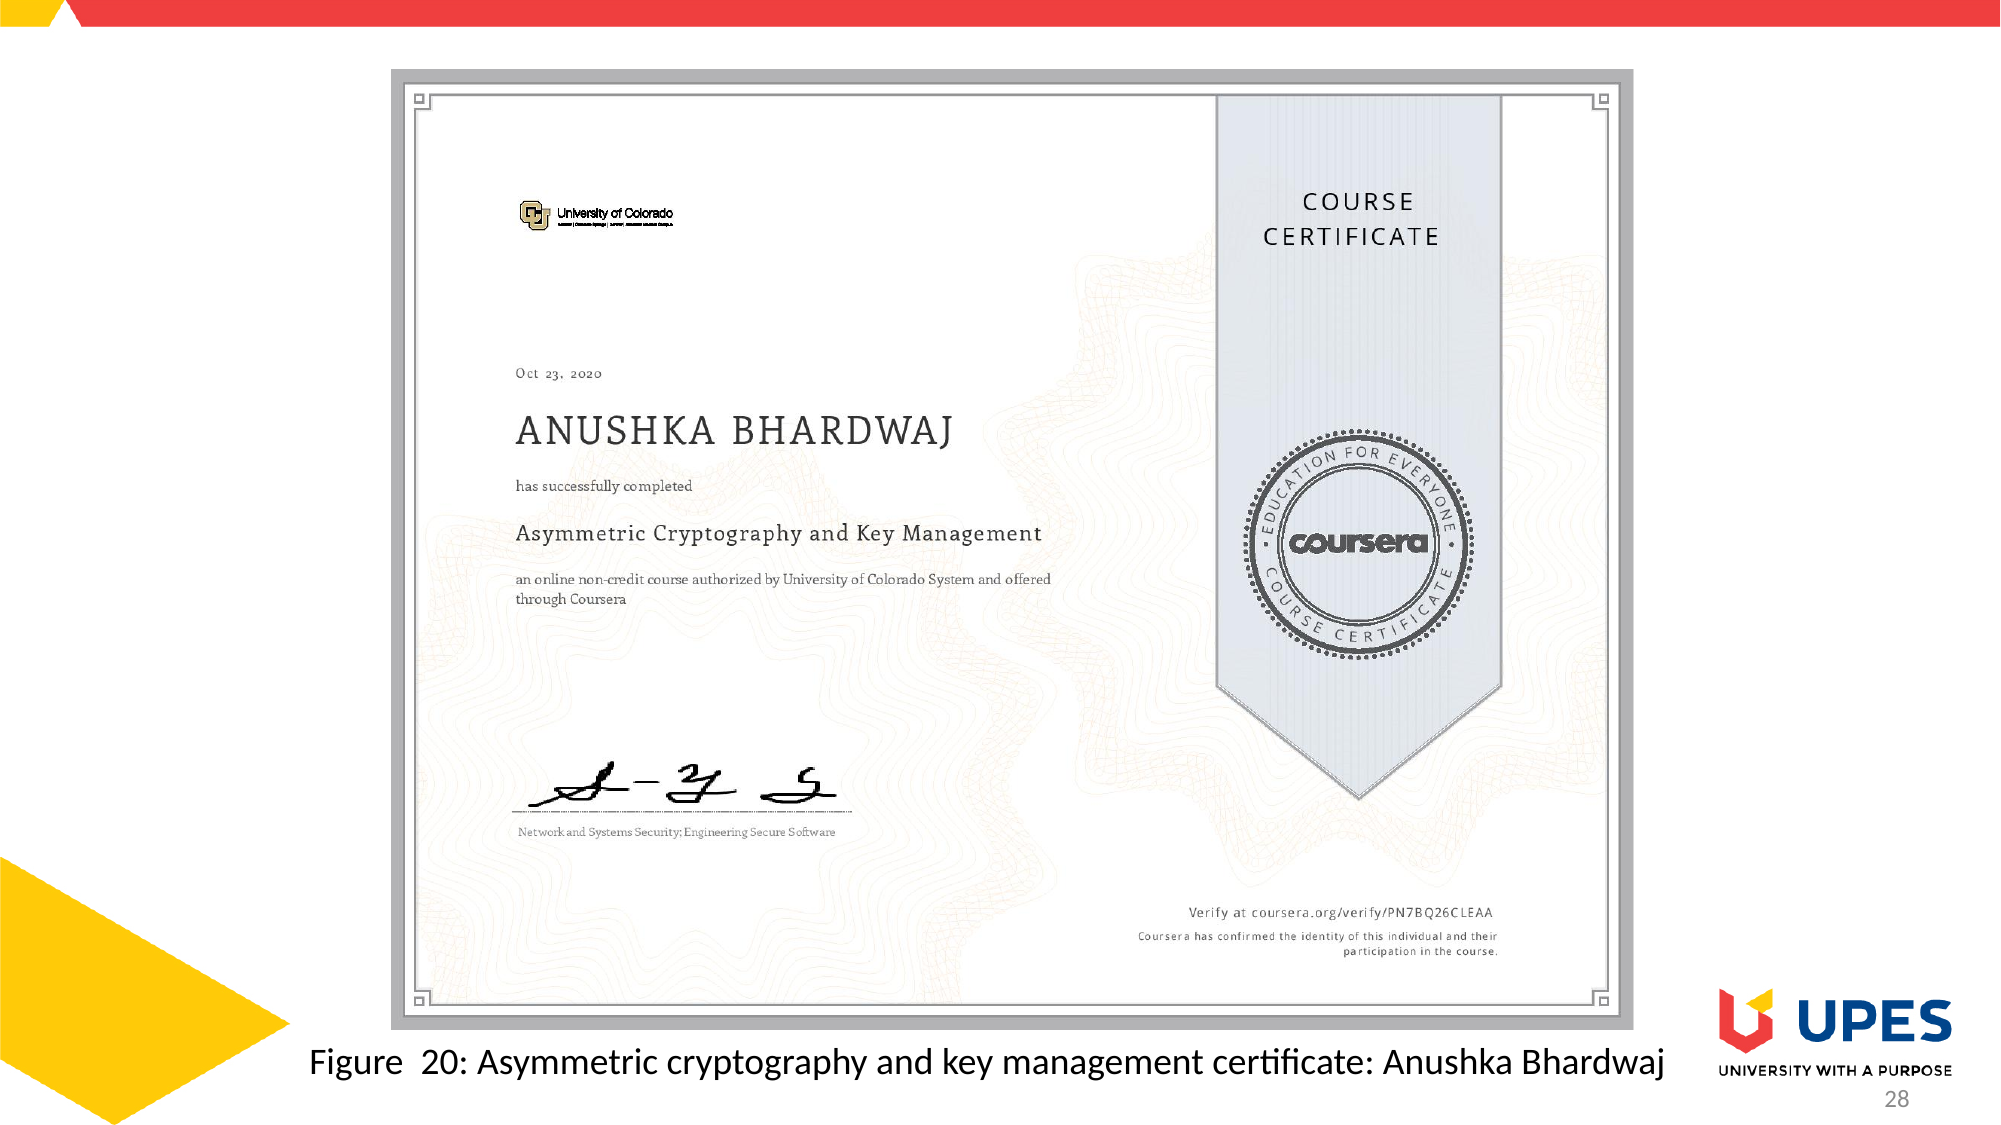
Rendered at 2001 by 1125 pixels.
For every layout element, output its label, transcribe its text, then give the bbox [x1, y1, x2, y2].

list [391, 69, 1635, 1031]
text_box Figure 20: Asymmetric cryptography and key management certificate: Anushka Bhardwaj [264, 1029, 1712, 1090]
picture [0, 0, 2001, 1125]
